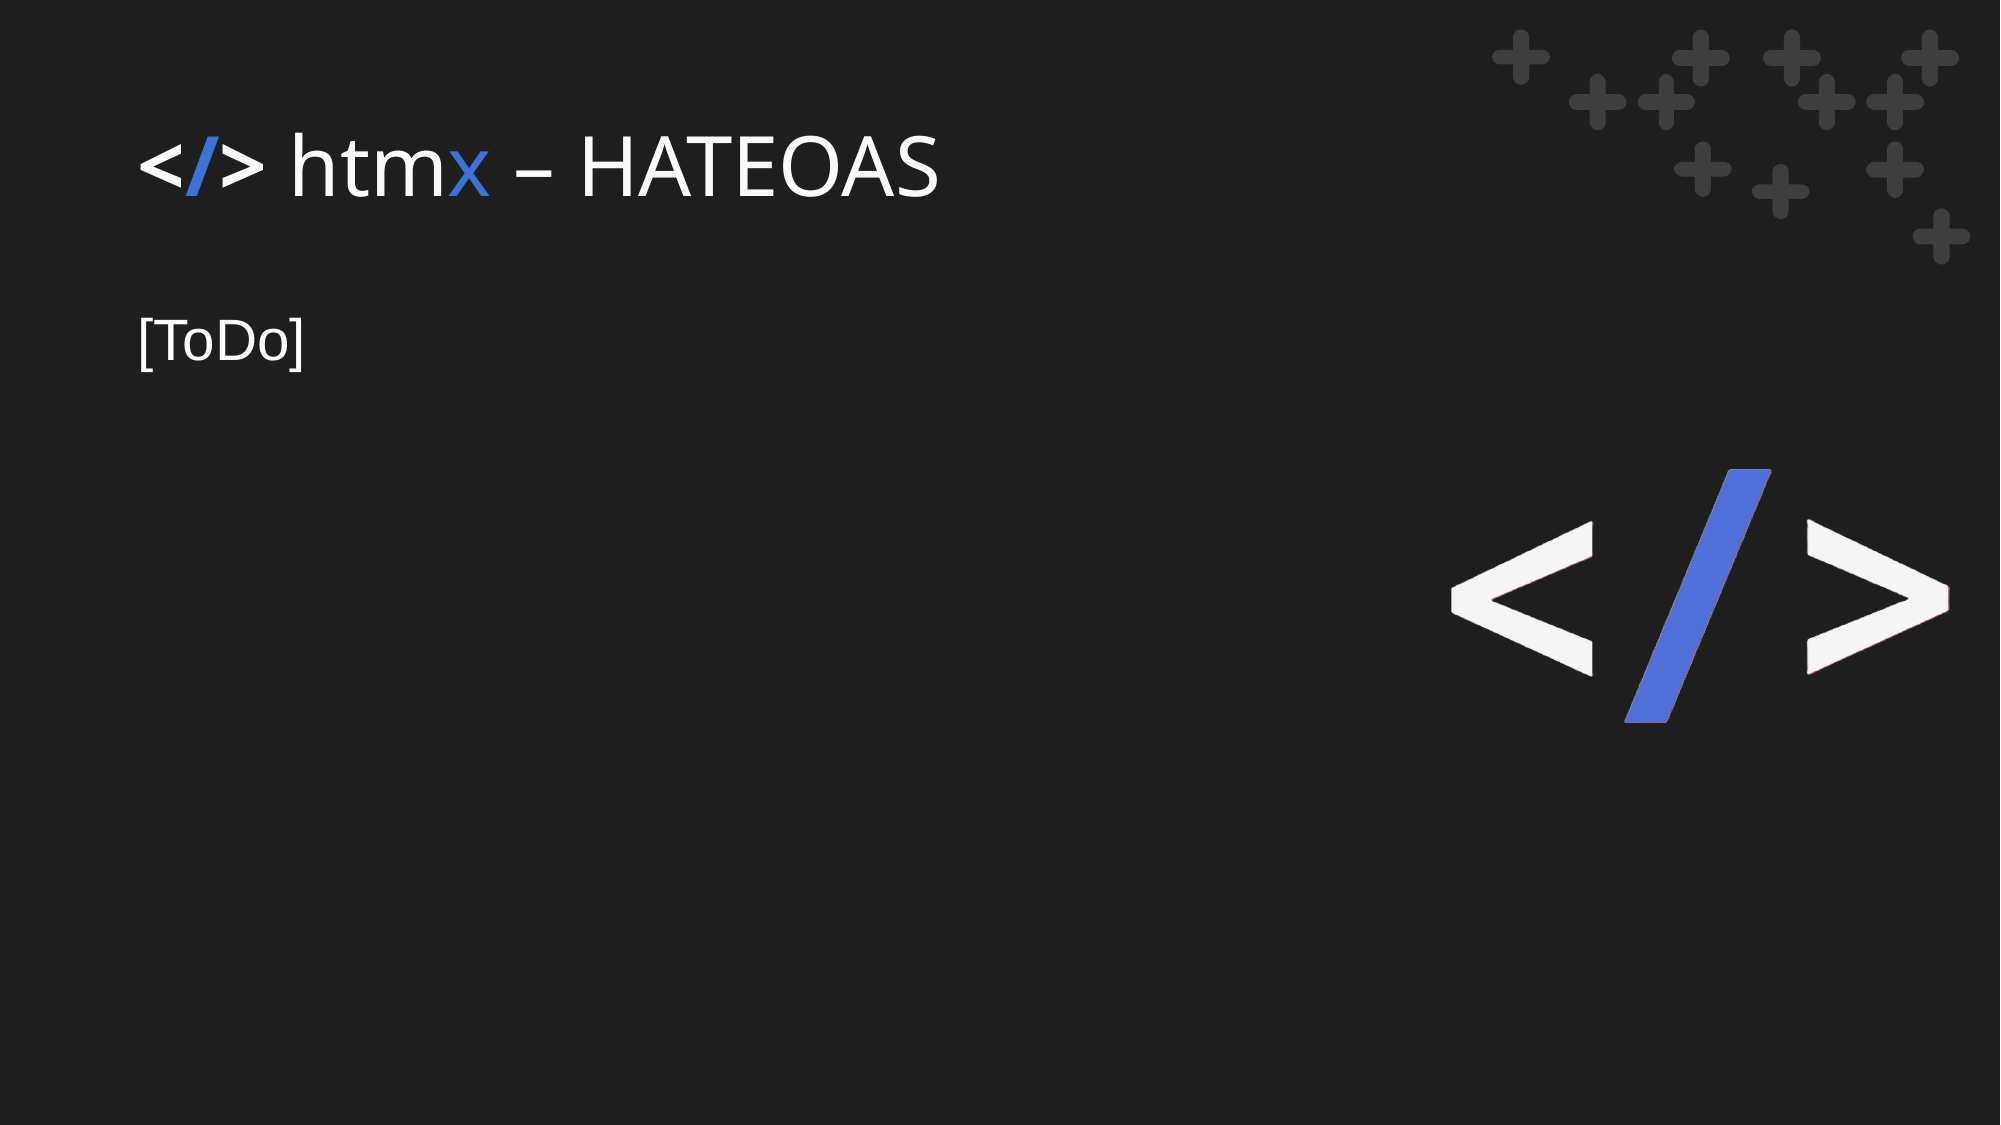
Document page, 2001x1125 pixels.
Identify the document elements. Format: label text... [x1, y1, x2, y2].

picture [1425, 427, 1977, 762]
title </> htmx – HATEOAS [137, 60, 1945, 279]
list [ToDo] [137, 302, 1863, 1024]
